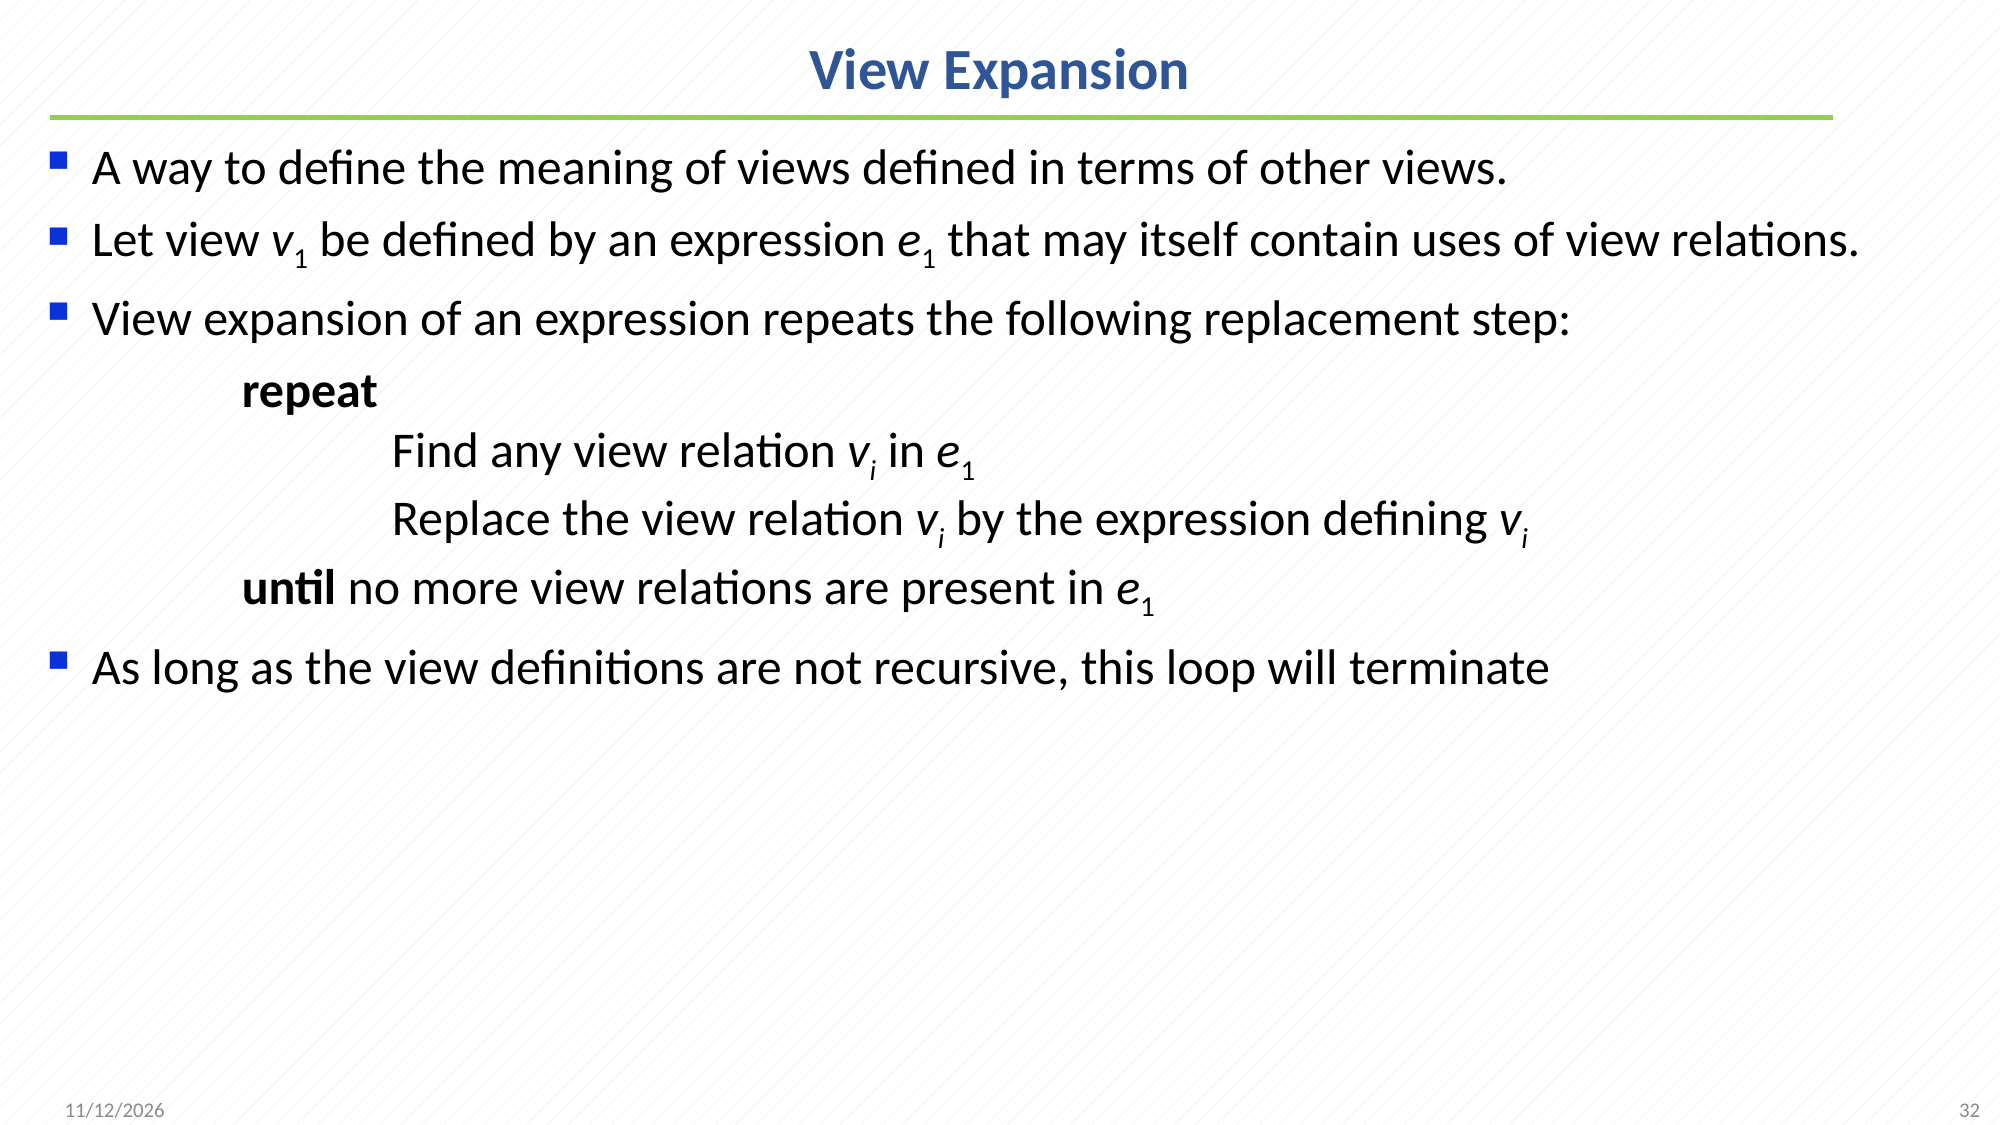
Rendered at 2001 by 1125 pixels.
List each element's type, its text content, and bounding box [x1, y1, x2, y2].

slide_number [49, 1079, 500, 1125]
list A way to define the meaning of views defined in terms of other views. Let view v1 be defined by an expression e1 that may itself contain uses of view relations. View expansion of an expression repeats the following replacement step: repeat Find any view relation vi in e1 Replace the view relation vi by the expression defining vi until no more view relations are present in e1 As long as the view definitions are not recursive, this loop will terminate [32, 126, 1974, 1081]
slide_number 32 [1545, 1079, 1996, 1125]
title View Expansion [50, 13, 1949, 126]
